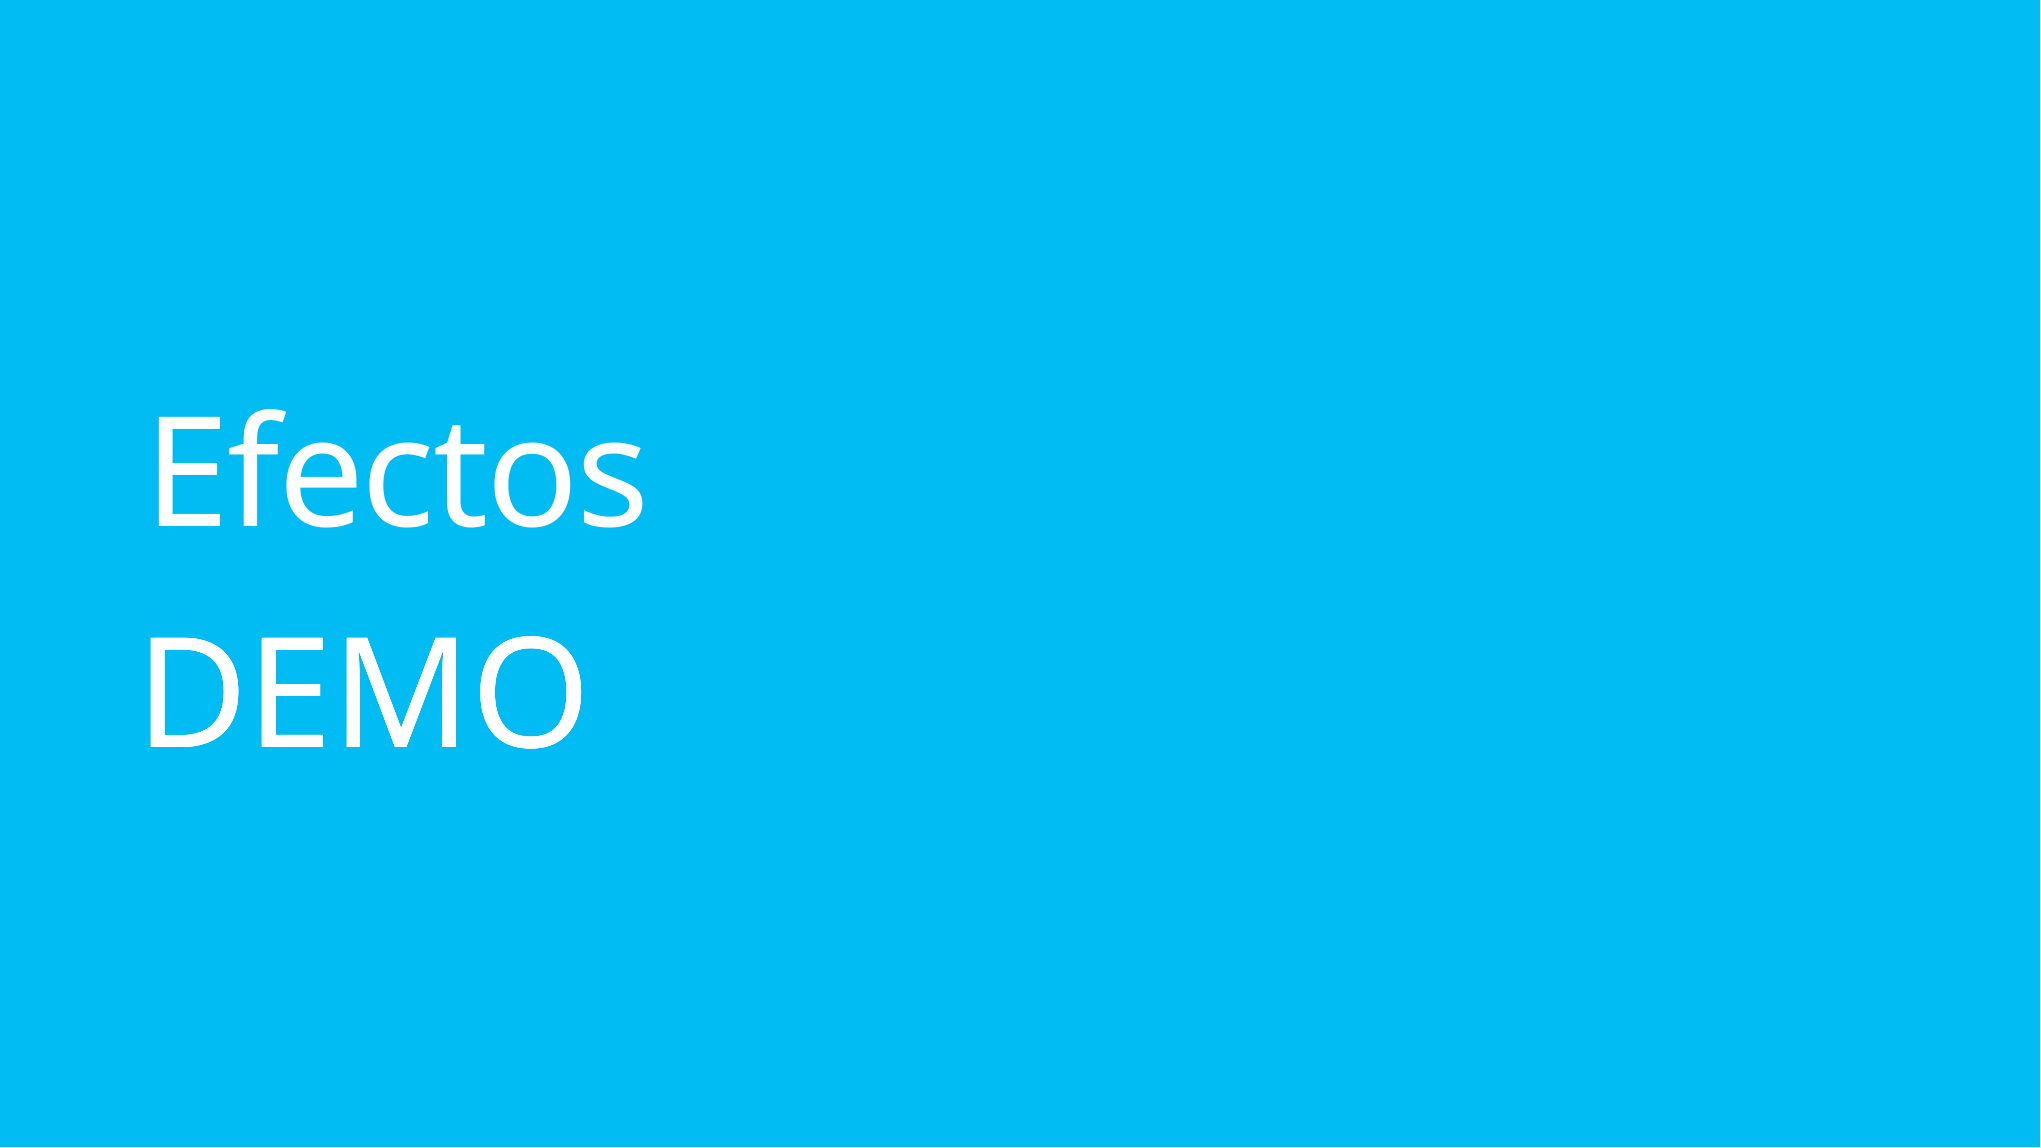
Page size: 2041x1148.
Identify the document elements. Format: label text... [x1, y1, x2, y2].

title Efectos [120, 123, 1920, 575]
